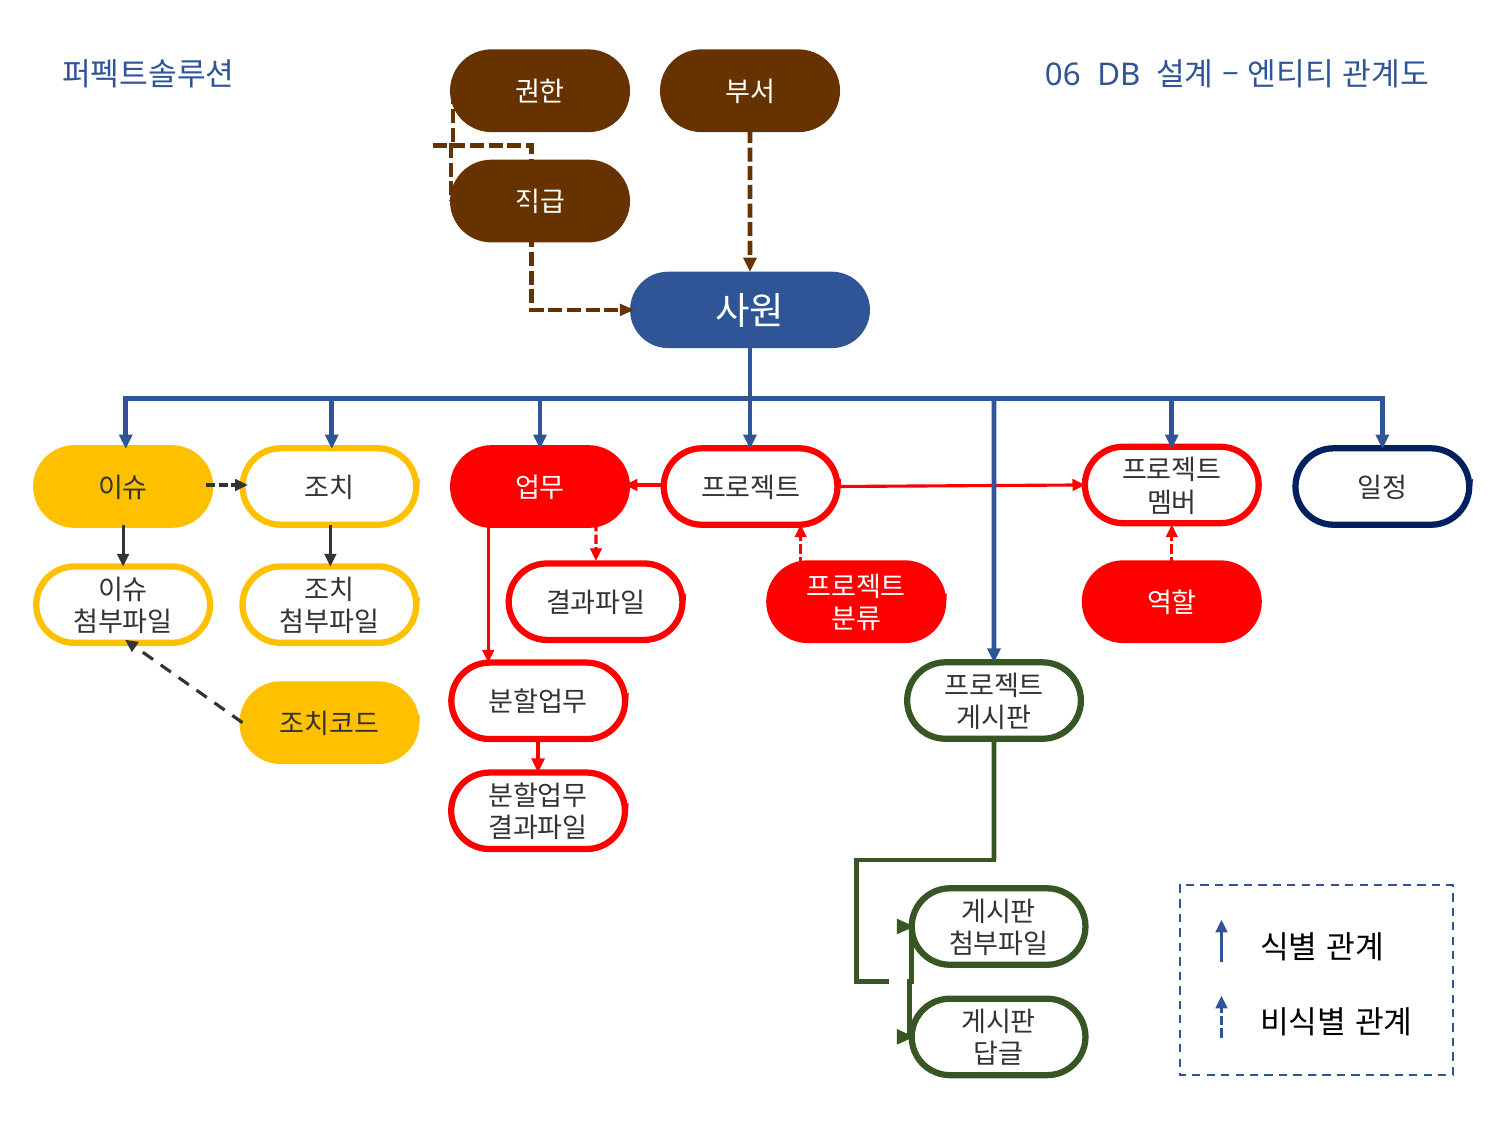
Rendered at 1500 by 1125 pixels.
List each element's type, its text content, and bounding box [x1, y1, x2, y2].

text_box [896, 918, 915, 935]
text_box 프로젝트 [662, 447, 839, 526]
text_box 부서 [662, 51, 838, 131]
text_box [896, 1028, 915, 1045]
text_box 조치코드 [241, 683, 418, 762]
text_box 조치 [241, 447, 418, 526]
text_box 게시판 답글 [910, 997, 1087, 1077]
text_box 권한 [452, 51, 628, 131]
text_box 프로젝트 게시판 [906, 661, 1082, 740]
text_box 업무 [452, 447, 628, 526]
text_box 역할 [1083, 562, 1260, 641]
text_box 분할업무 결과파일 [450, 771, 627, 851]
text_box 이슈 [35, 447, 212, 526]
text_box 퍼펙트솔루션 [47, 47, 488, 100]
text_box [432, 145, 630, 310]
text_box 결과파일 [507, 562, 684, 641]
text_box 일정 [1294, 447, 1471, 526]
text_box 조치 첨부파일 [241, 565, 418, 644]
text_box 사원 [629, 270, 872, 350]
text_box 이슈 첨부파일 [35, 565, 212, 644]
text_box [618, 306, 637, 318]
text_box 분할업무 [450, 661, 627, 741]
text_box 게시판 첨부파일 [910, 887, 1087, 966]
text_box 프로젝트 분류 [768, 562, 945, 641]
text_box [1179, 884, 1454, 1076]
text_box 프로젝트 멤버 [1083, 445, 1260, 525]
text_box 06 DB 설계 – 엔티티 관계도 [1012, 47, 1453, 100]
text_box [125, 639, 243, 723]
